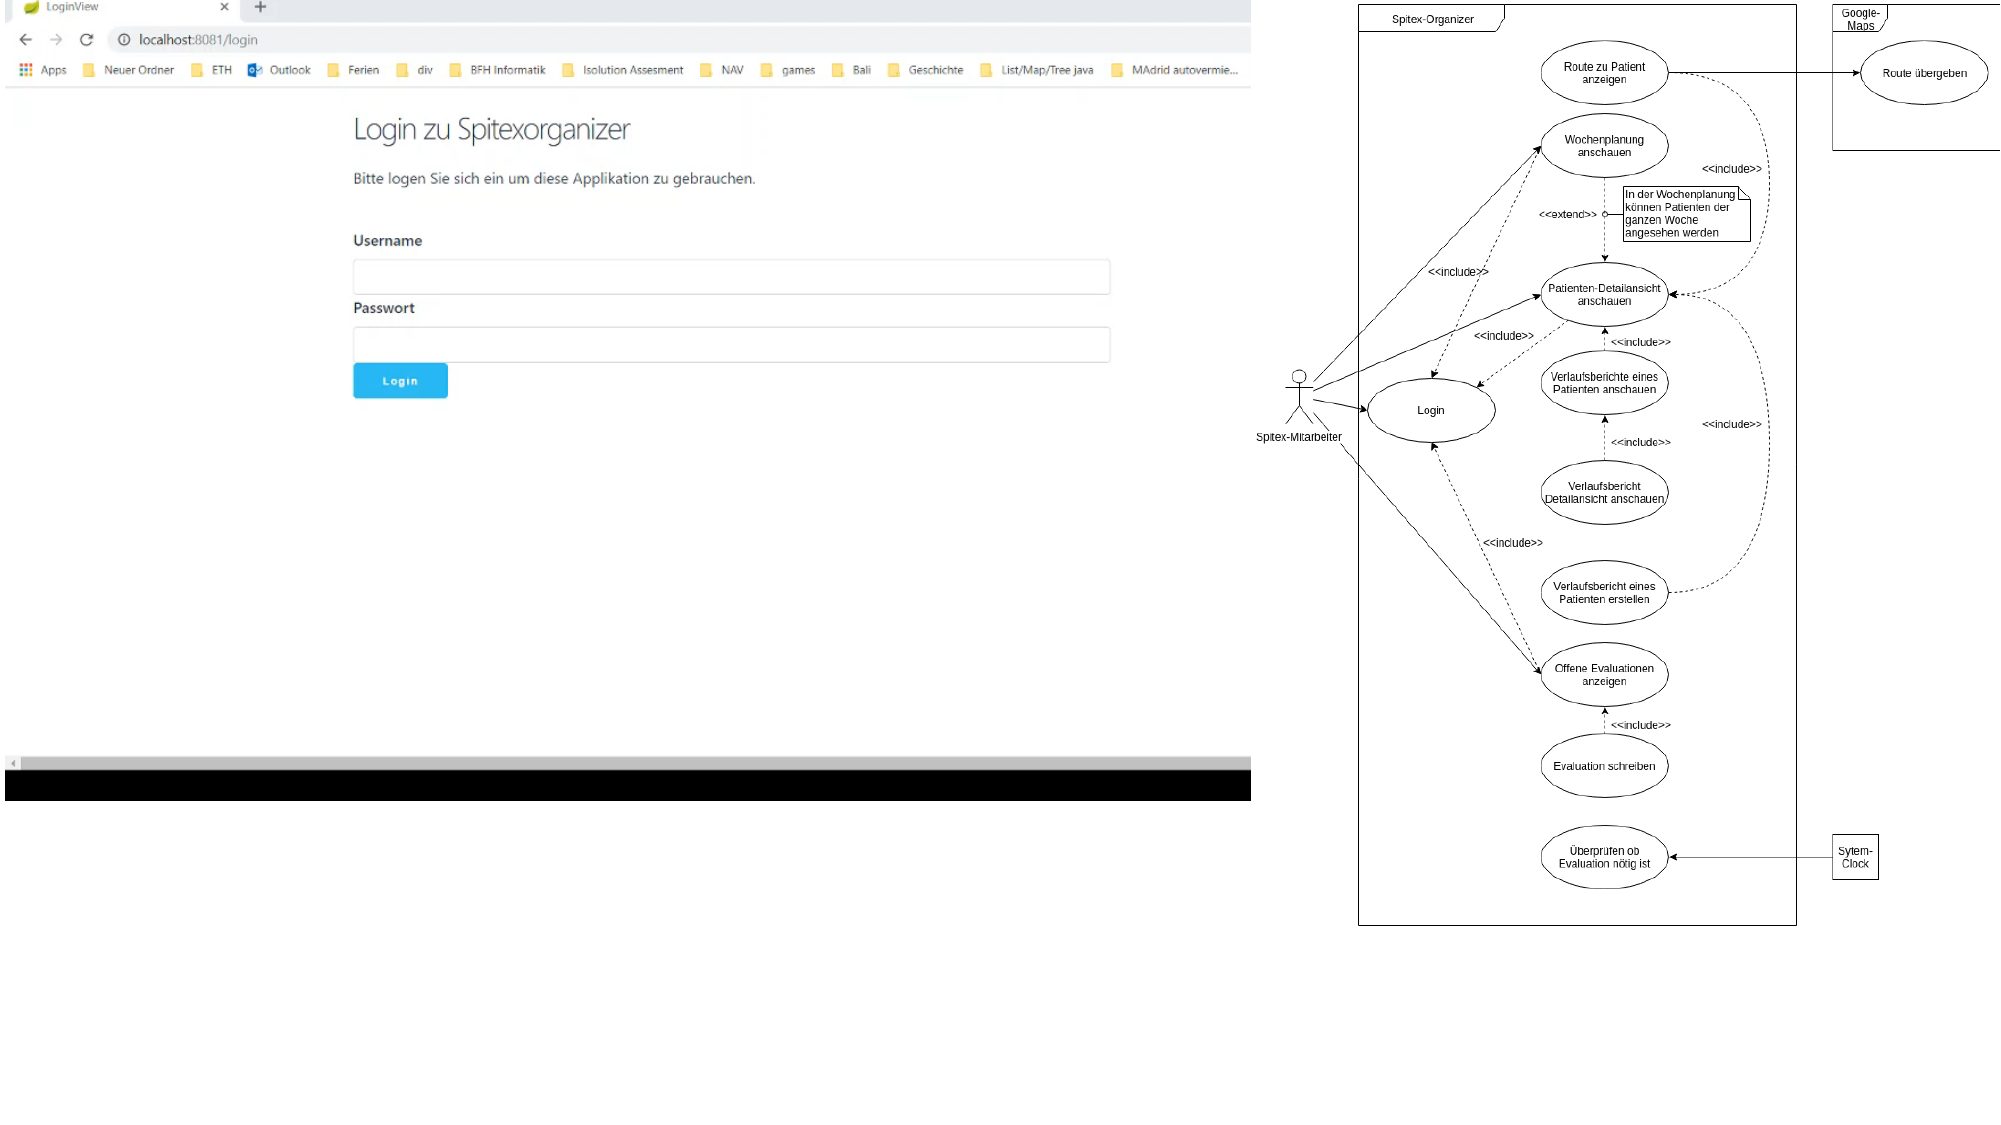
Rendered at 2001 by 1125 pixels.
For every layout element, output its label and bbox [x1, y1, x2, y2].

text_box [4, 0, 1251, 802]
picture [1251, 0, 2000, 930]
